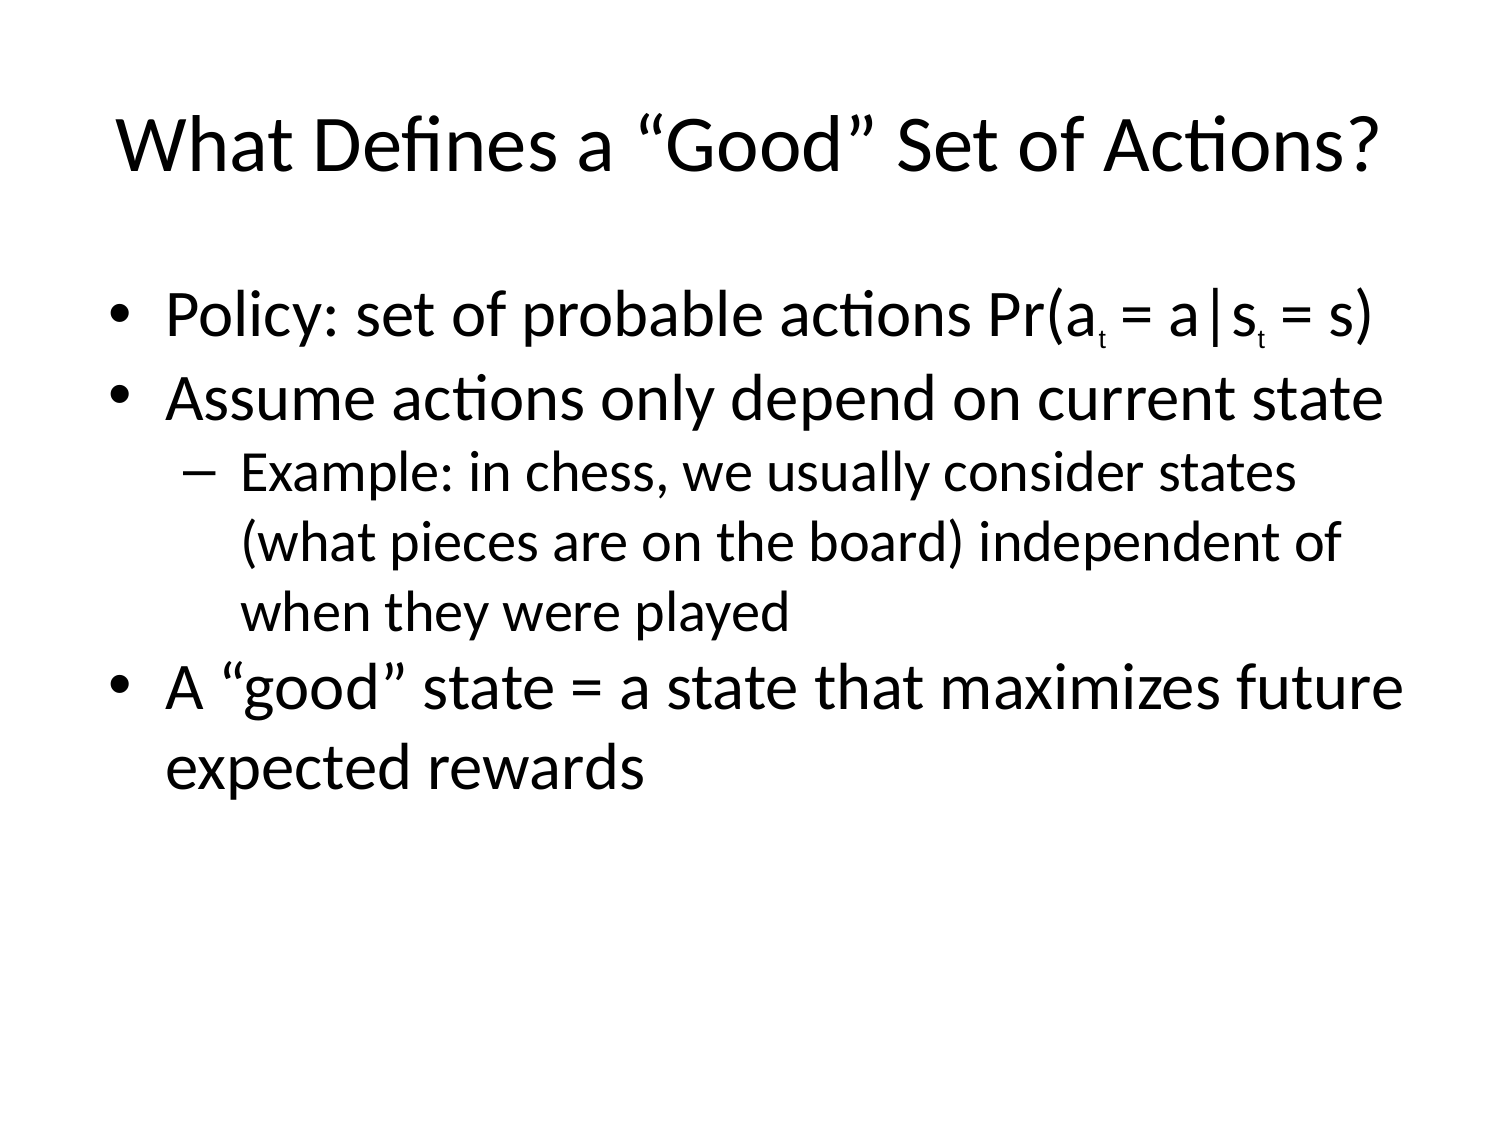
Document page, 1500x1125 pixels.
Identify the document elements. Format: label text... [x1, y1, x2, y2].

list Policy: set of probable actions Pr(at = a|st = s) Assume actions only depend on current state Example: in chess, we usually consider states (what pieces are on the board) independent of when they were played A “good” state = a state that maximizes future expected rewards [75, 262, 1425, 1005]
title What Defines a “Good” Set of Actions? [75, 45, 1425, 233]
